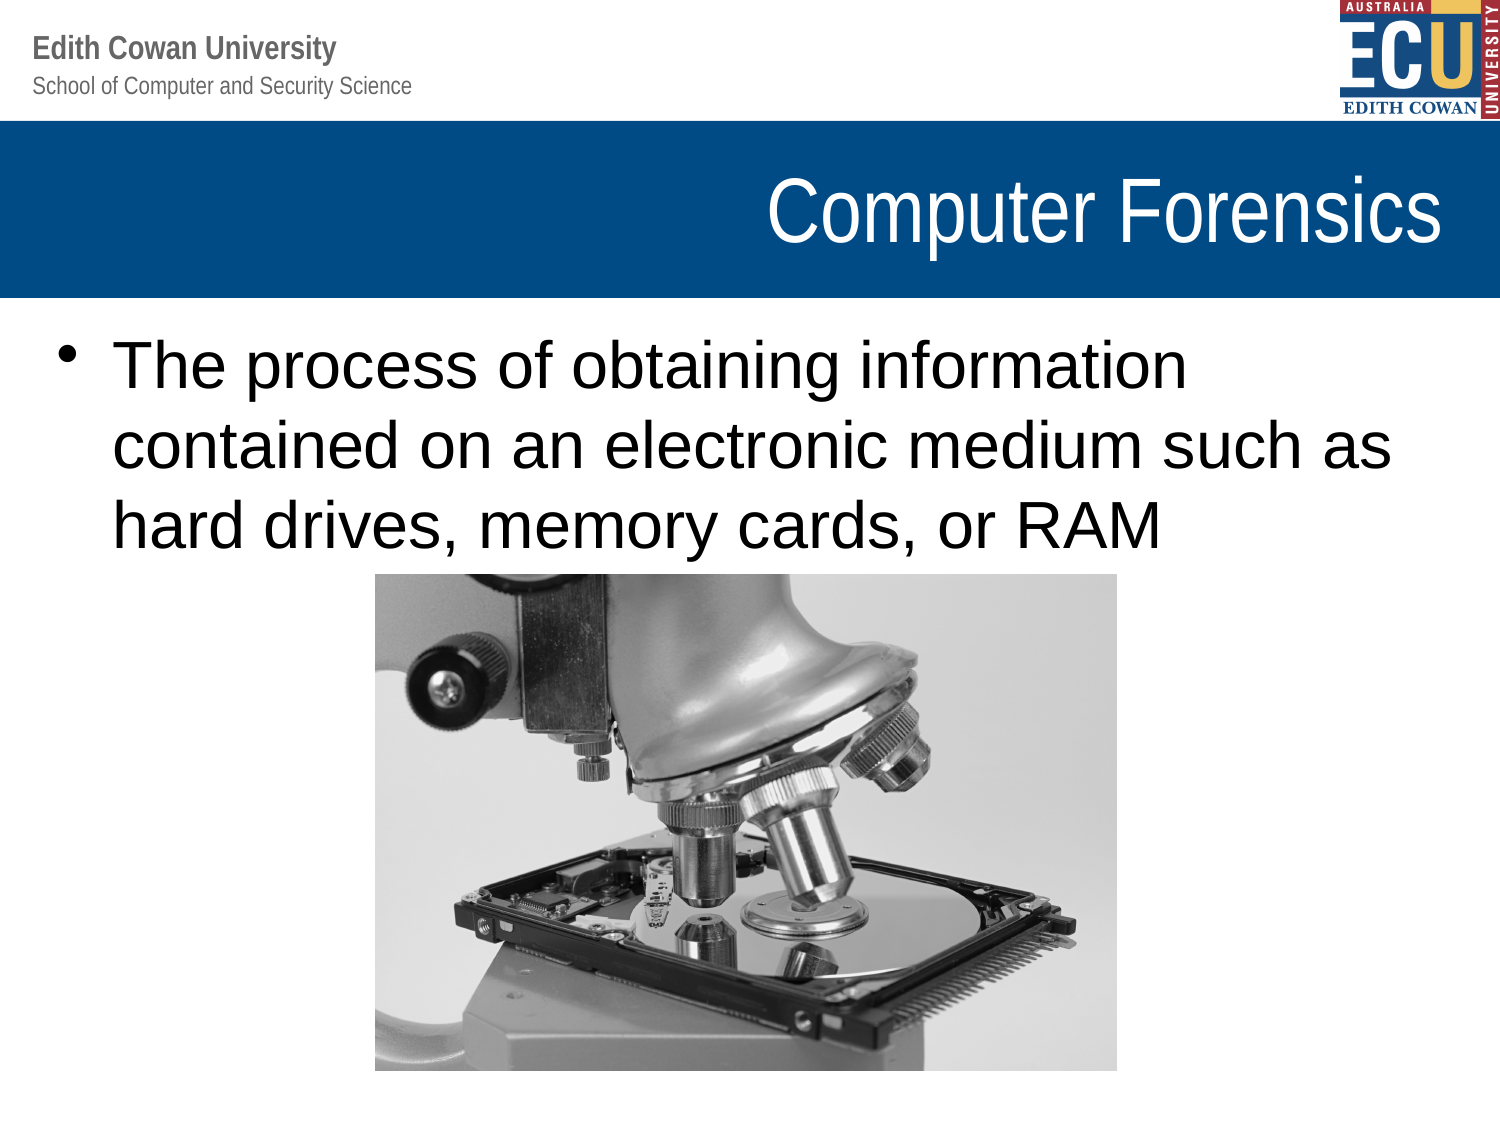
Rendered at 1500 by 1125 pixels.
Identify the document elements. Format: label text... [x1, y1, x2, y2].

picture [1340, 0, 1500, 119]
picture [375, 574, 1117, 1072]
list The process of obtaining information contained on an electronic medium such as hard drives, memory cards, or RAM [40, 314, 1460, 1083]
title Computer Forensics [40, 123, 1460, 289]
